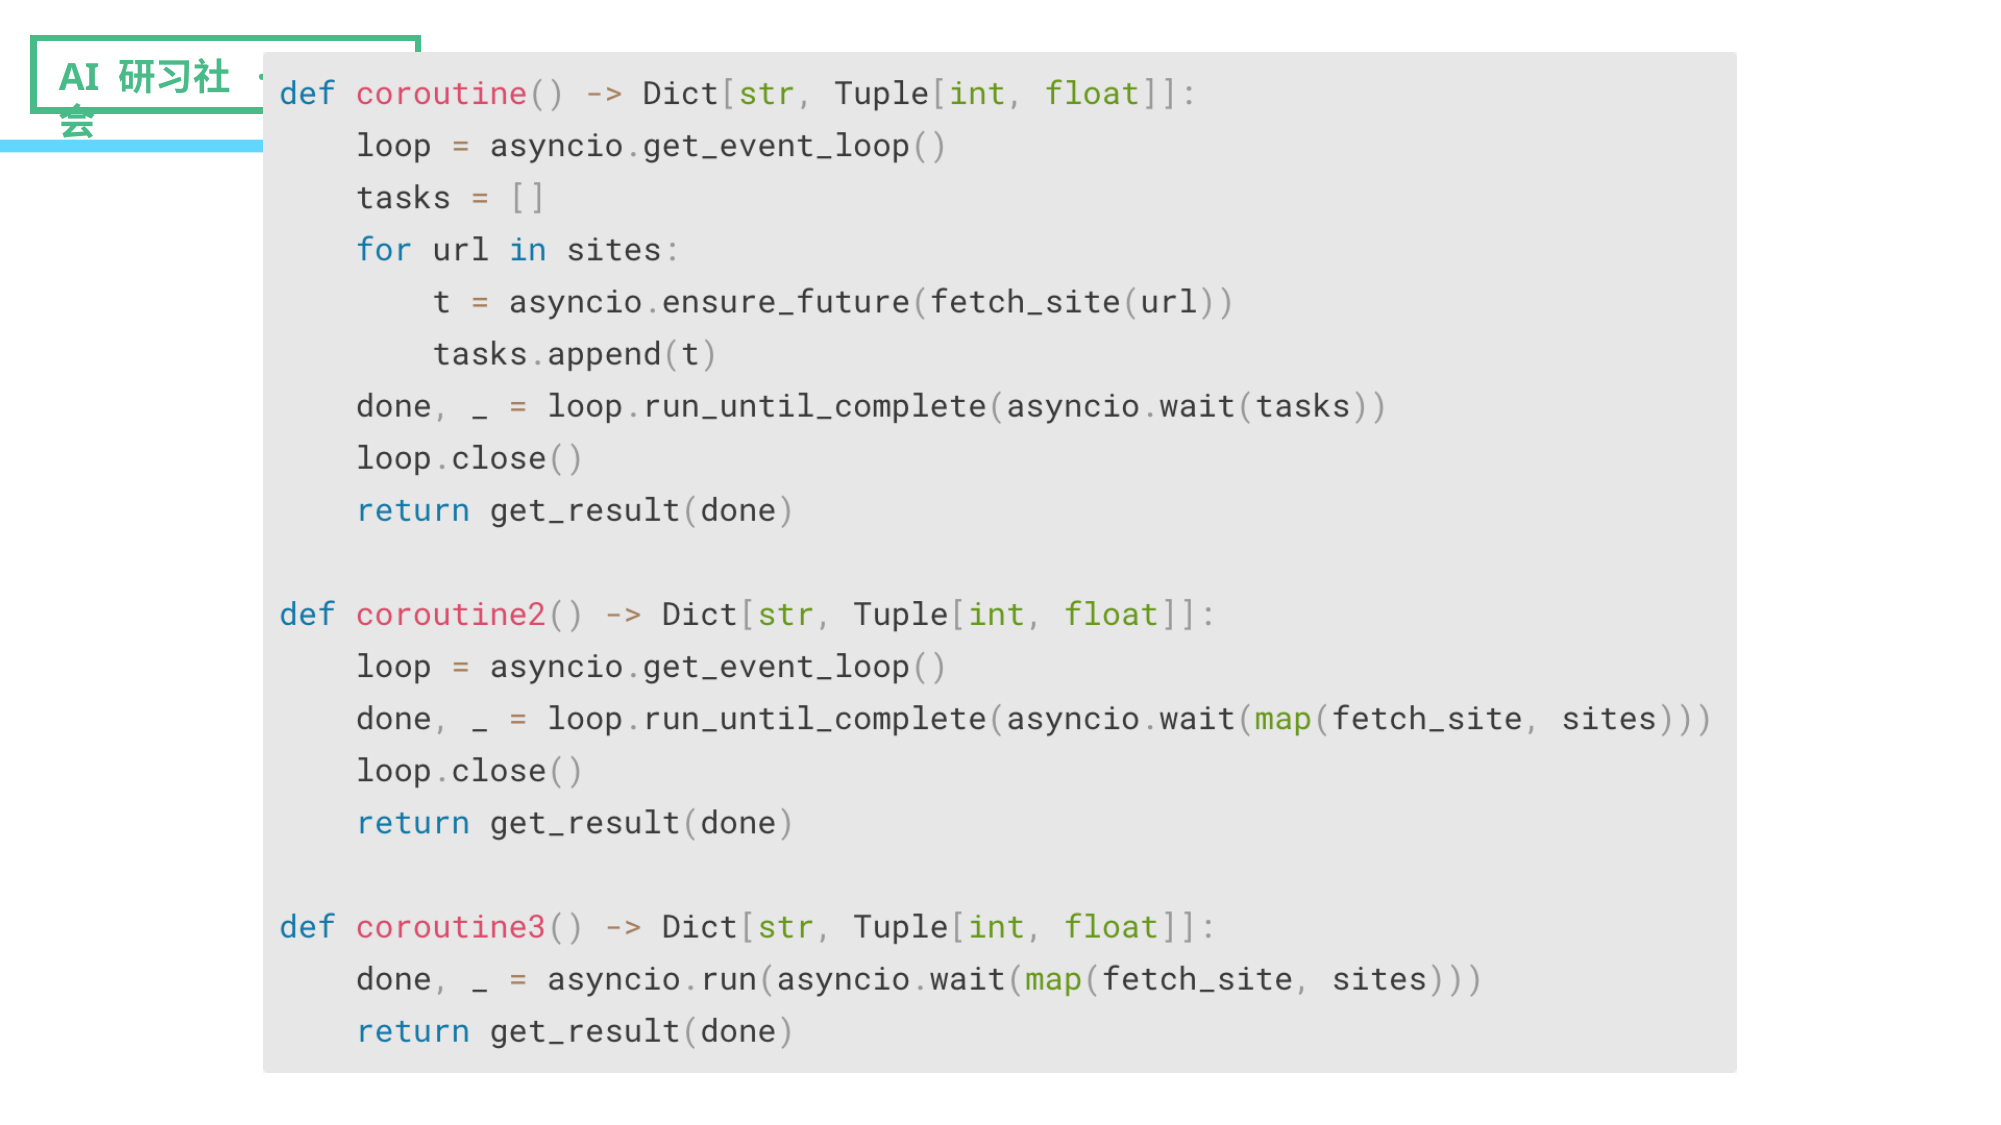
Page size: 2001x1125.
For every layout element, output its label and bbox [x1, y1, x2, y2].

picture [263, 51, 1737, 1073]
